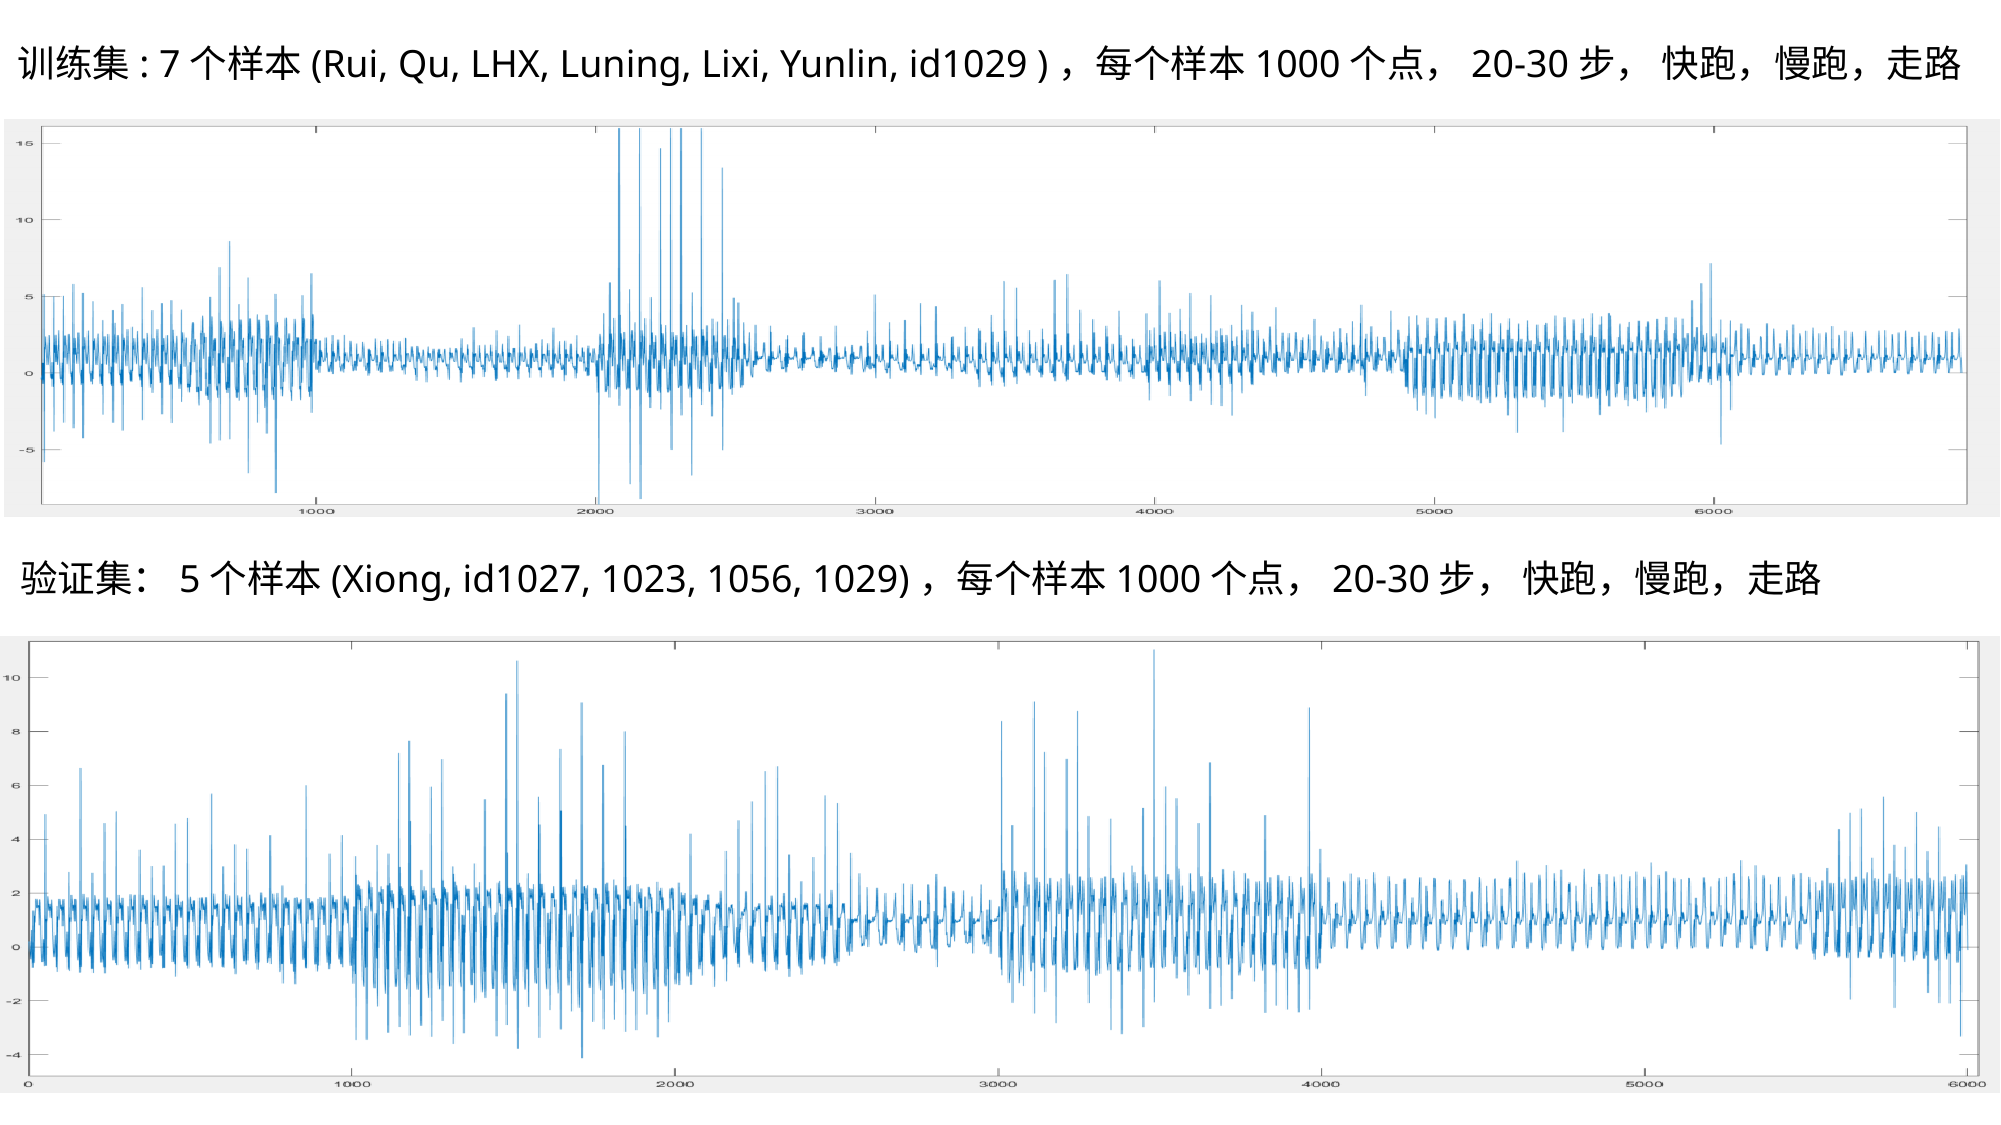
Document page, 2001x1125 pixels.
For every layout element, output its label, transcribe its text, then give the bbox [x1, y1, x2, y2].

text_box 训练集: 7个样本(Rui, Qu, LHX, Luning, Lixi, Yunlin, id1029 )，每个样本1000个点，20-30步， 快跑，慢跑，走路 [3, 32, 1977, 93]
text_box 验证集：5个样本(Xiong, id1027, 1023, 1056, 1029)，每个样本1000个点，20-30步， 快跑，慢跑，走路 [0, 547, 1838, 608]
picture [4, 119, 2000, 517]
picture [0, 636, 2000, 1093]
